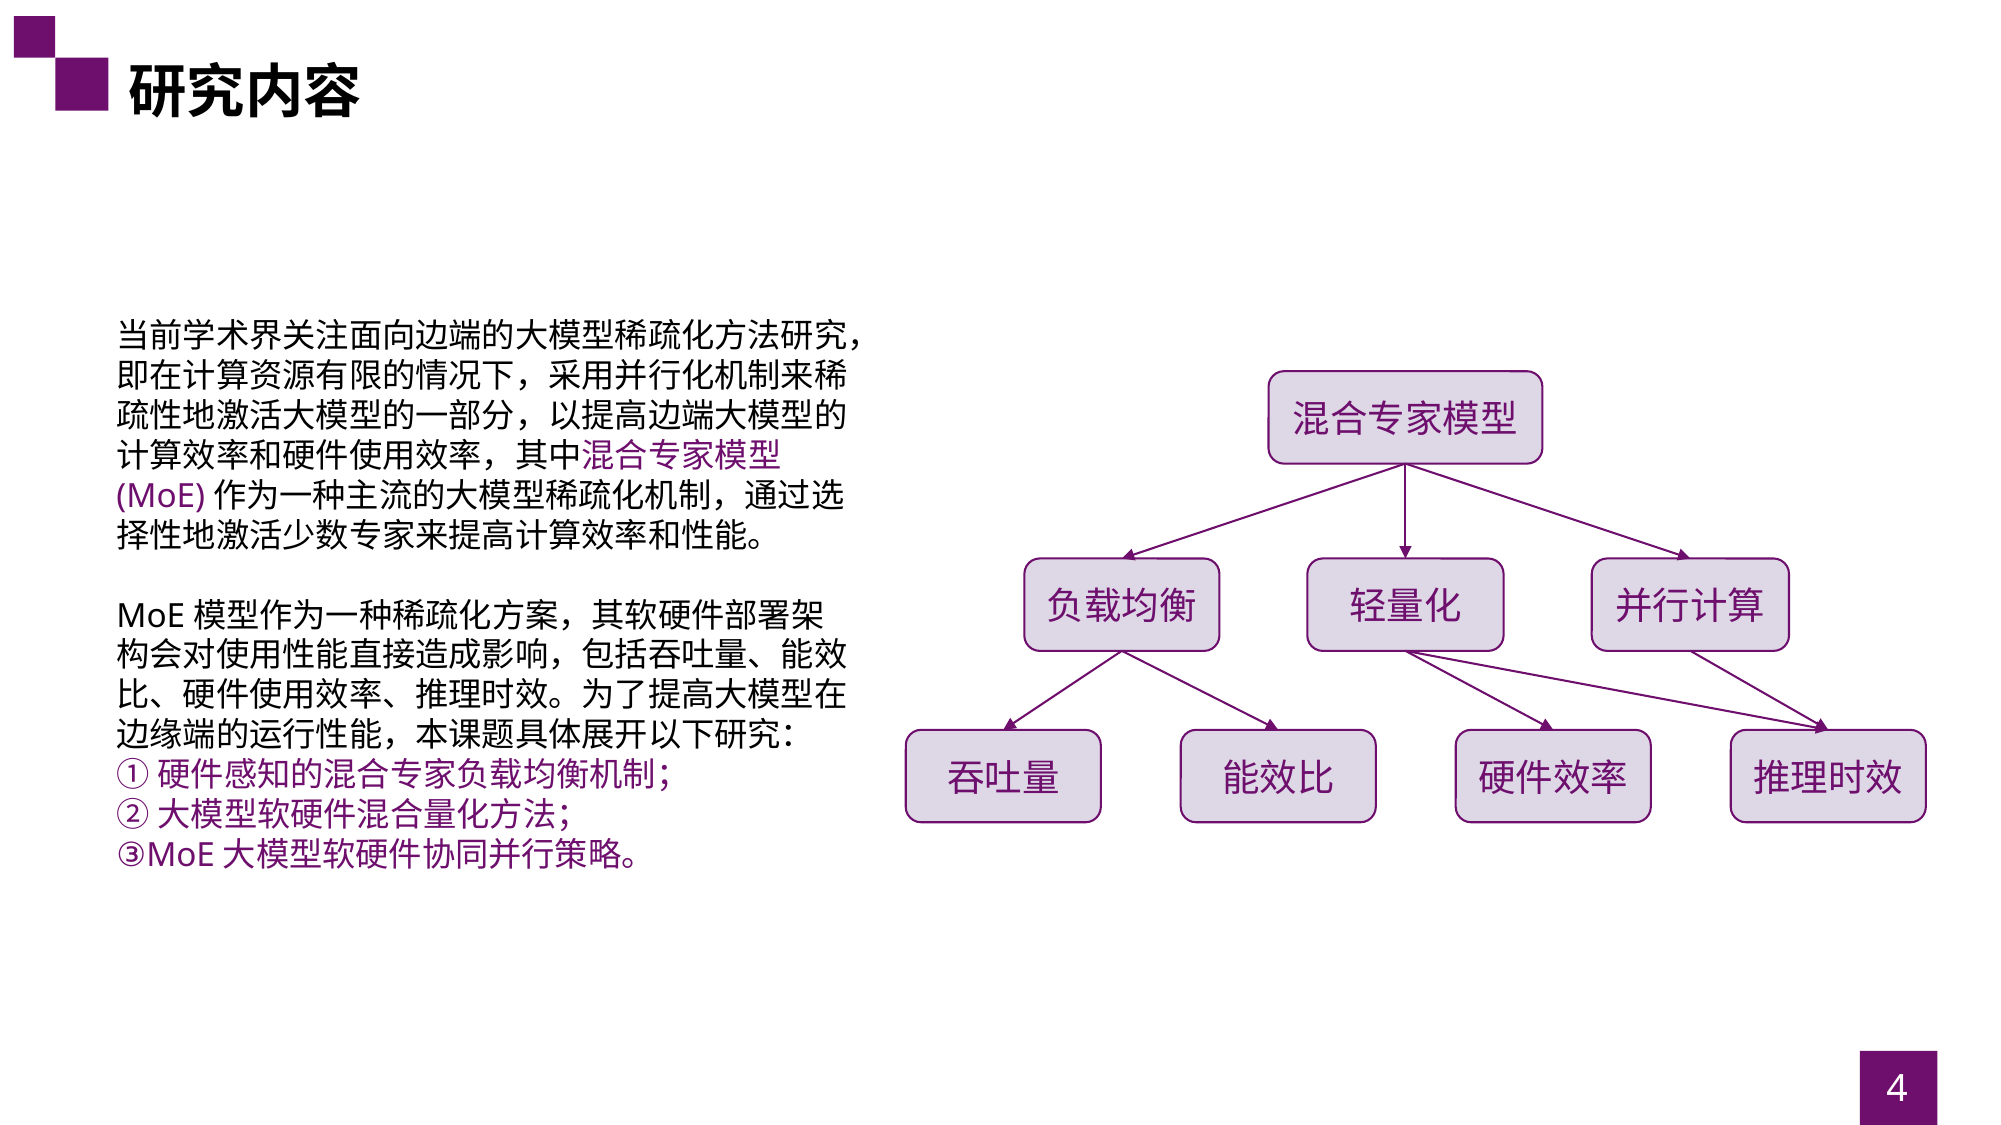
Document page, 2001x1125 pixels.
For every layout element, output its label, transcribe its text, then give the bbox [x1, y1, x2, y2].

text_box 轻量化 [1306, 559, 1505, 652]
text_box 4 [1871, 1056, 1926, 1117]
text_box [54, 57, 109, 112]
text_box 混合专家模型 [1267, 370, 1544, 463]
text_box 并行计算 [1590, 557, 1791, 650]
text_box 当前学术界关注面向边端的大模型稀疏化方法研究，即在计算资源有限的情况下，采用并行化机制来稀疏性地激活大模型的一部分，以提高边端大模型的计算效率和硬件使用效率，其中混合专家模型(MoE)作为一种主流的大模型稀疏化机制，通过选择性地激活少数专家来提高计算效率和性能。 MoE模型作为一种稀疏化方案，其软硬件部署架构会对使用性能直接造成影响，包括吞吐量、能效比、硬件使用效率、推理时效。为了提高大模型在边缘端的运行性能，本课题具体展开以下研究： ①硬件感知的混合专家负载均衡机制； ②大模型软硬件混合量化方法； ③MoE大模型软硬件协同并行策略。 [101, 306, 870, 881]
text_box [1859, 1050, 1939, 1125]
text_box 负载均衡 [1023, 557, 1221, 650]
text_box [13, 15, 56, 59]
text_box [1690, 650, 1829, 730]
text_box 吞吐量 [904, 728, 1102, 824]
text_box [1405, 650, 1690, 730]
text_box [1405, 463, 1691, 559]
text_box 推理时效 [1729, 728, 1927, 824]
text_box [1003, 650, 1121, 730]
text_box 研究内容 [113, 47, 1000, 132]
text_box 硬件效率 [1454, 730, 1652, 824]
text_box 能效比 [1179, 728, 1377, 824]
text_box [1121, 463, 1405, 559]
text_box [1121, 650, 1279, 730]
